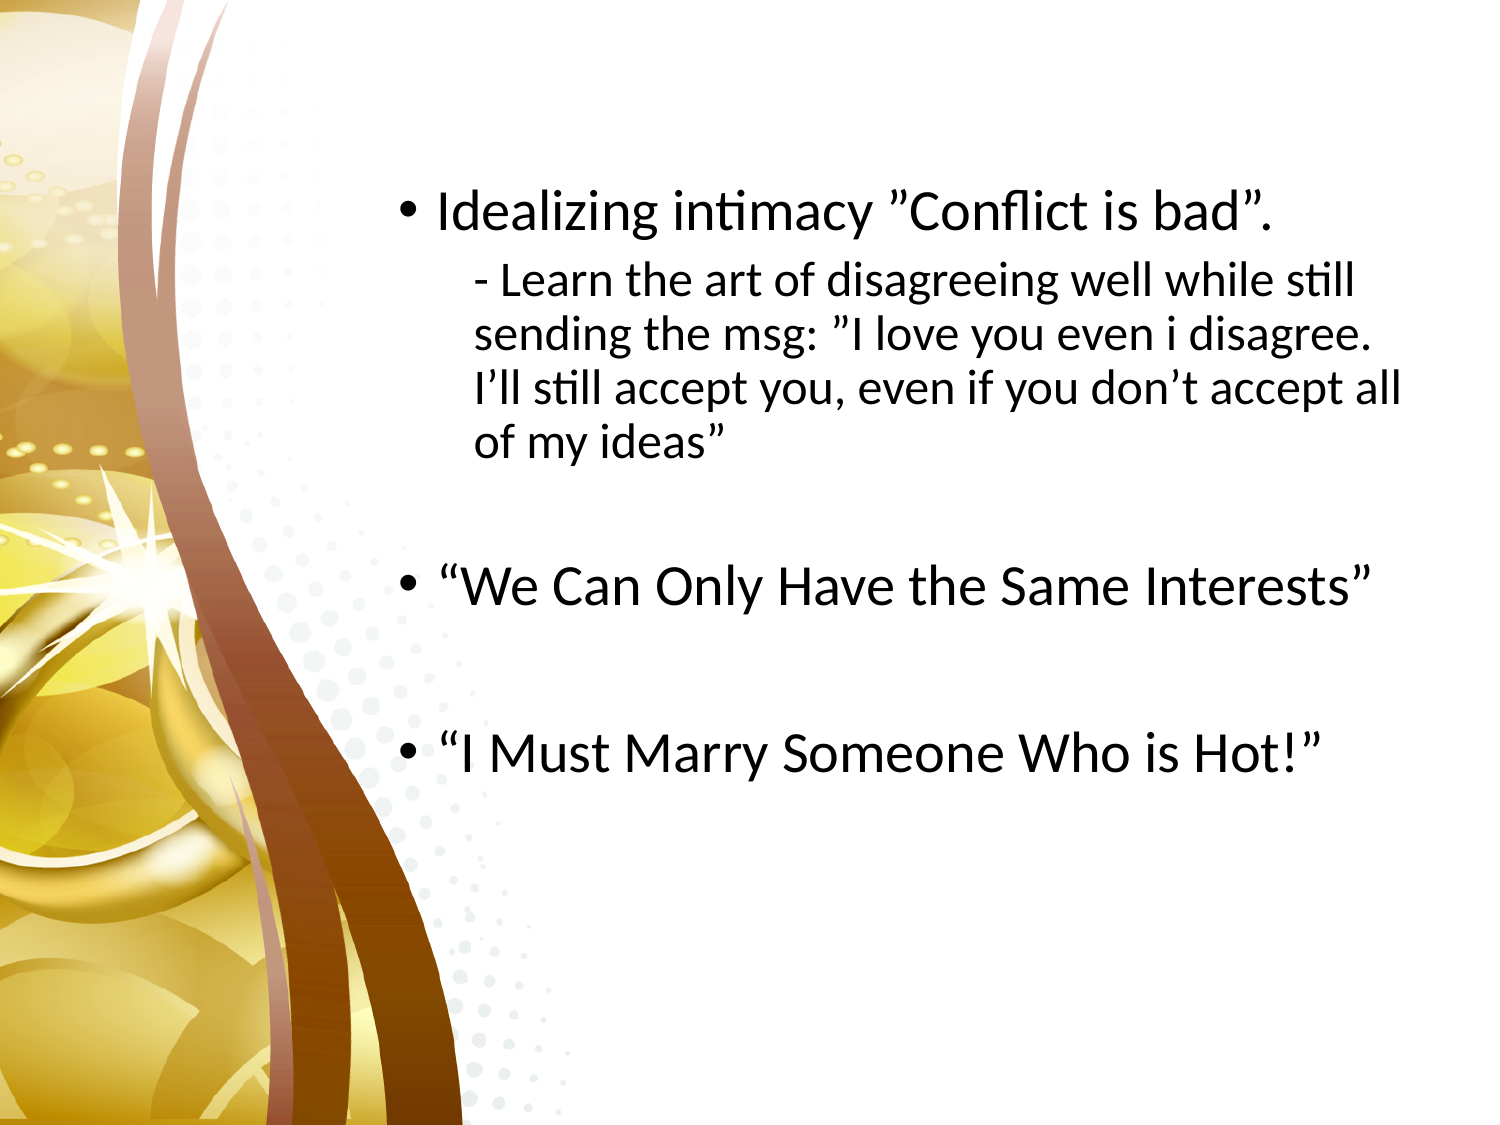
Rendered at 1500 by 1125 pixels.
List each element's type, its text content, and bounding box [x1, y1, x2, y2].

list Idealizing intimacy ”Conflict is bad”. - Learn the art of disagreeing well while still sending the msg: ”I love you even i disagree. I’ll still accept you, even if you don’t accept all of my ideas” “We Can Only Have the Same Interests” “I Must Marry Someone Who is Hot!” [383, 172, 1425, 1005]
picture [0, 0, 1500, 1125]
